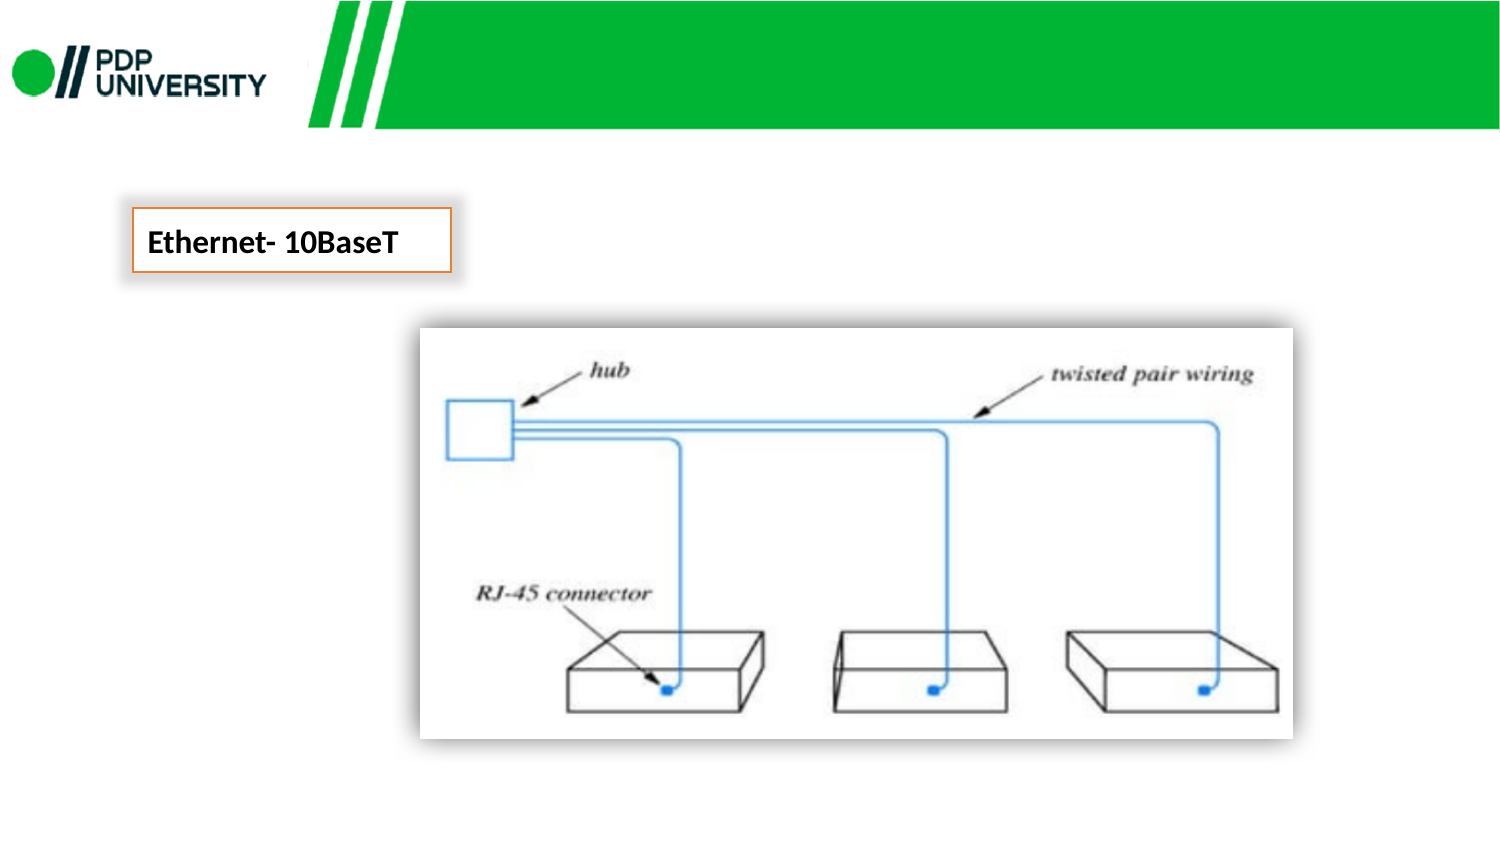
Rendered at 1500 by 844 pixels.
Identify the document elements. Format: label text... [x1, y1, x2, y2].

picture [420, 328, 1293, 739]
picture [0, 0, 1500, 133]
text_box Ethernet- 10BaseT [132, 207, 452, 273]
